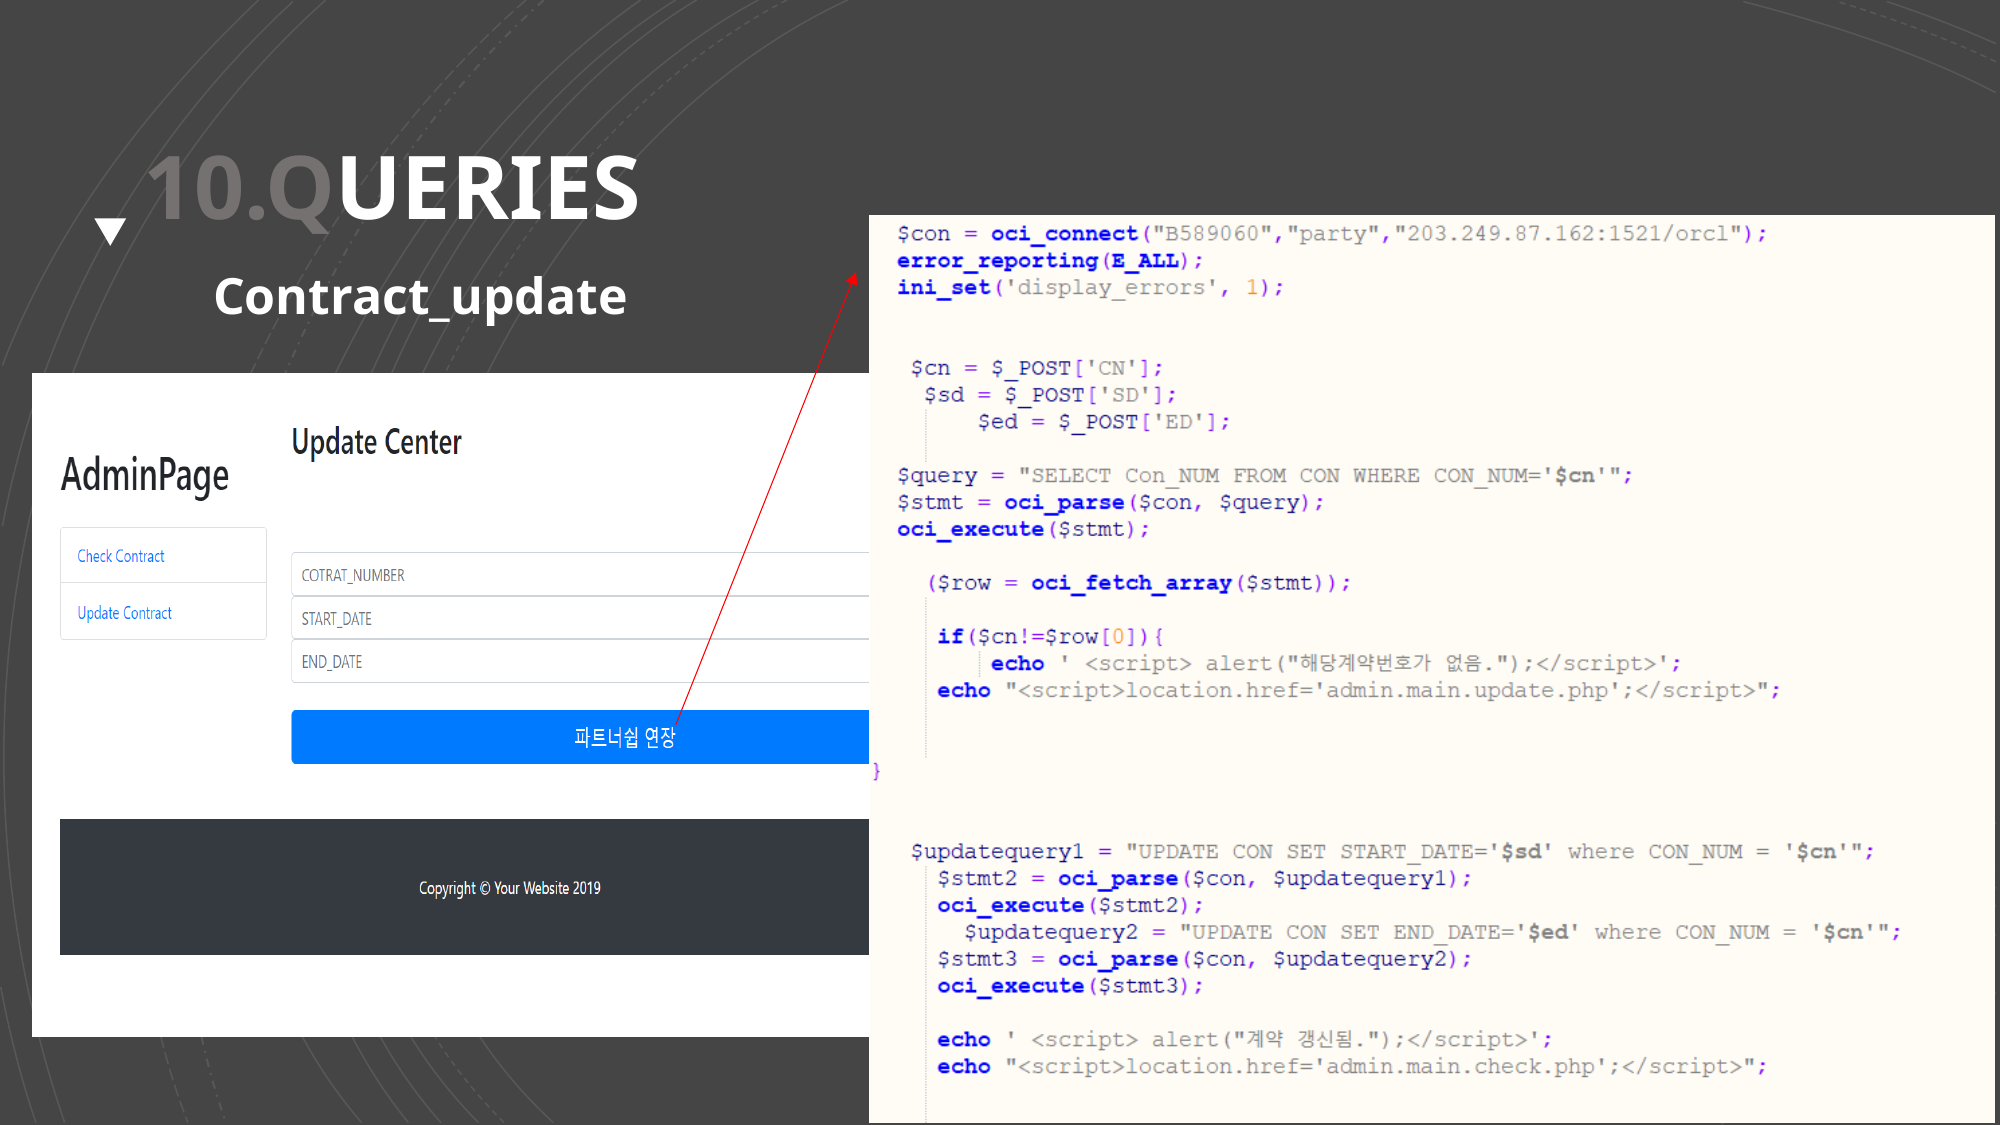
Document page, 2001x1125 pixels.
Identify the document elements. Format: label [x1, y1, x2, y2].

text_box [675, 271, 856, 725]
text_box [0, 0, 1996, 1125]
picture [32, 215, 1995, 1123]
